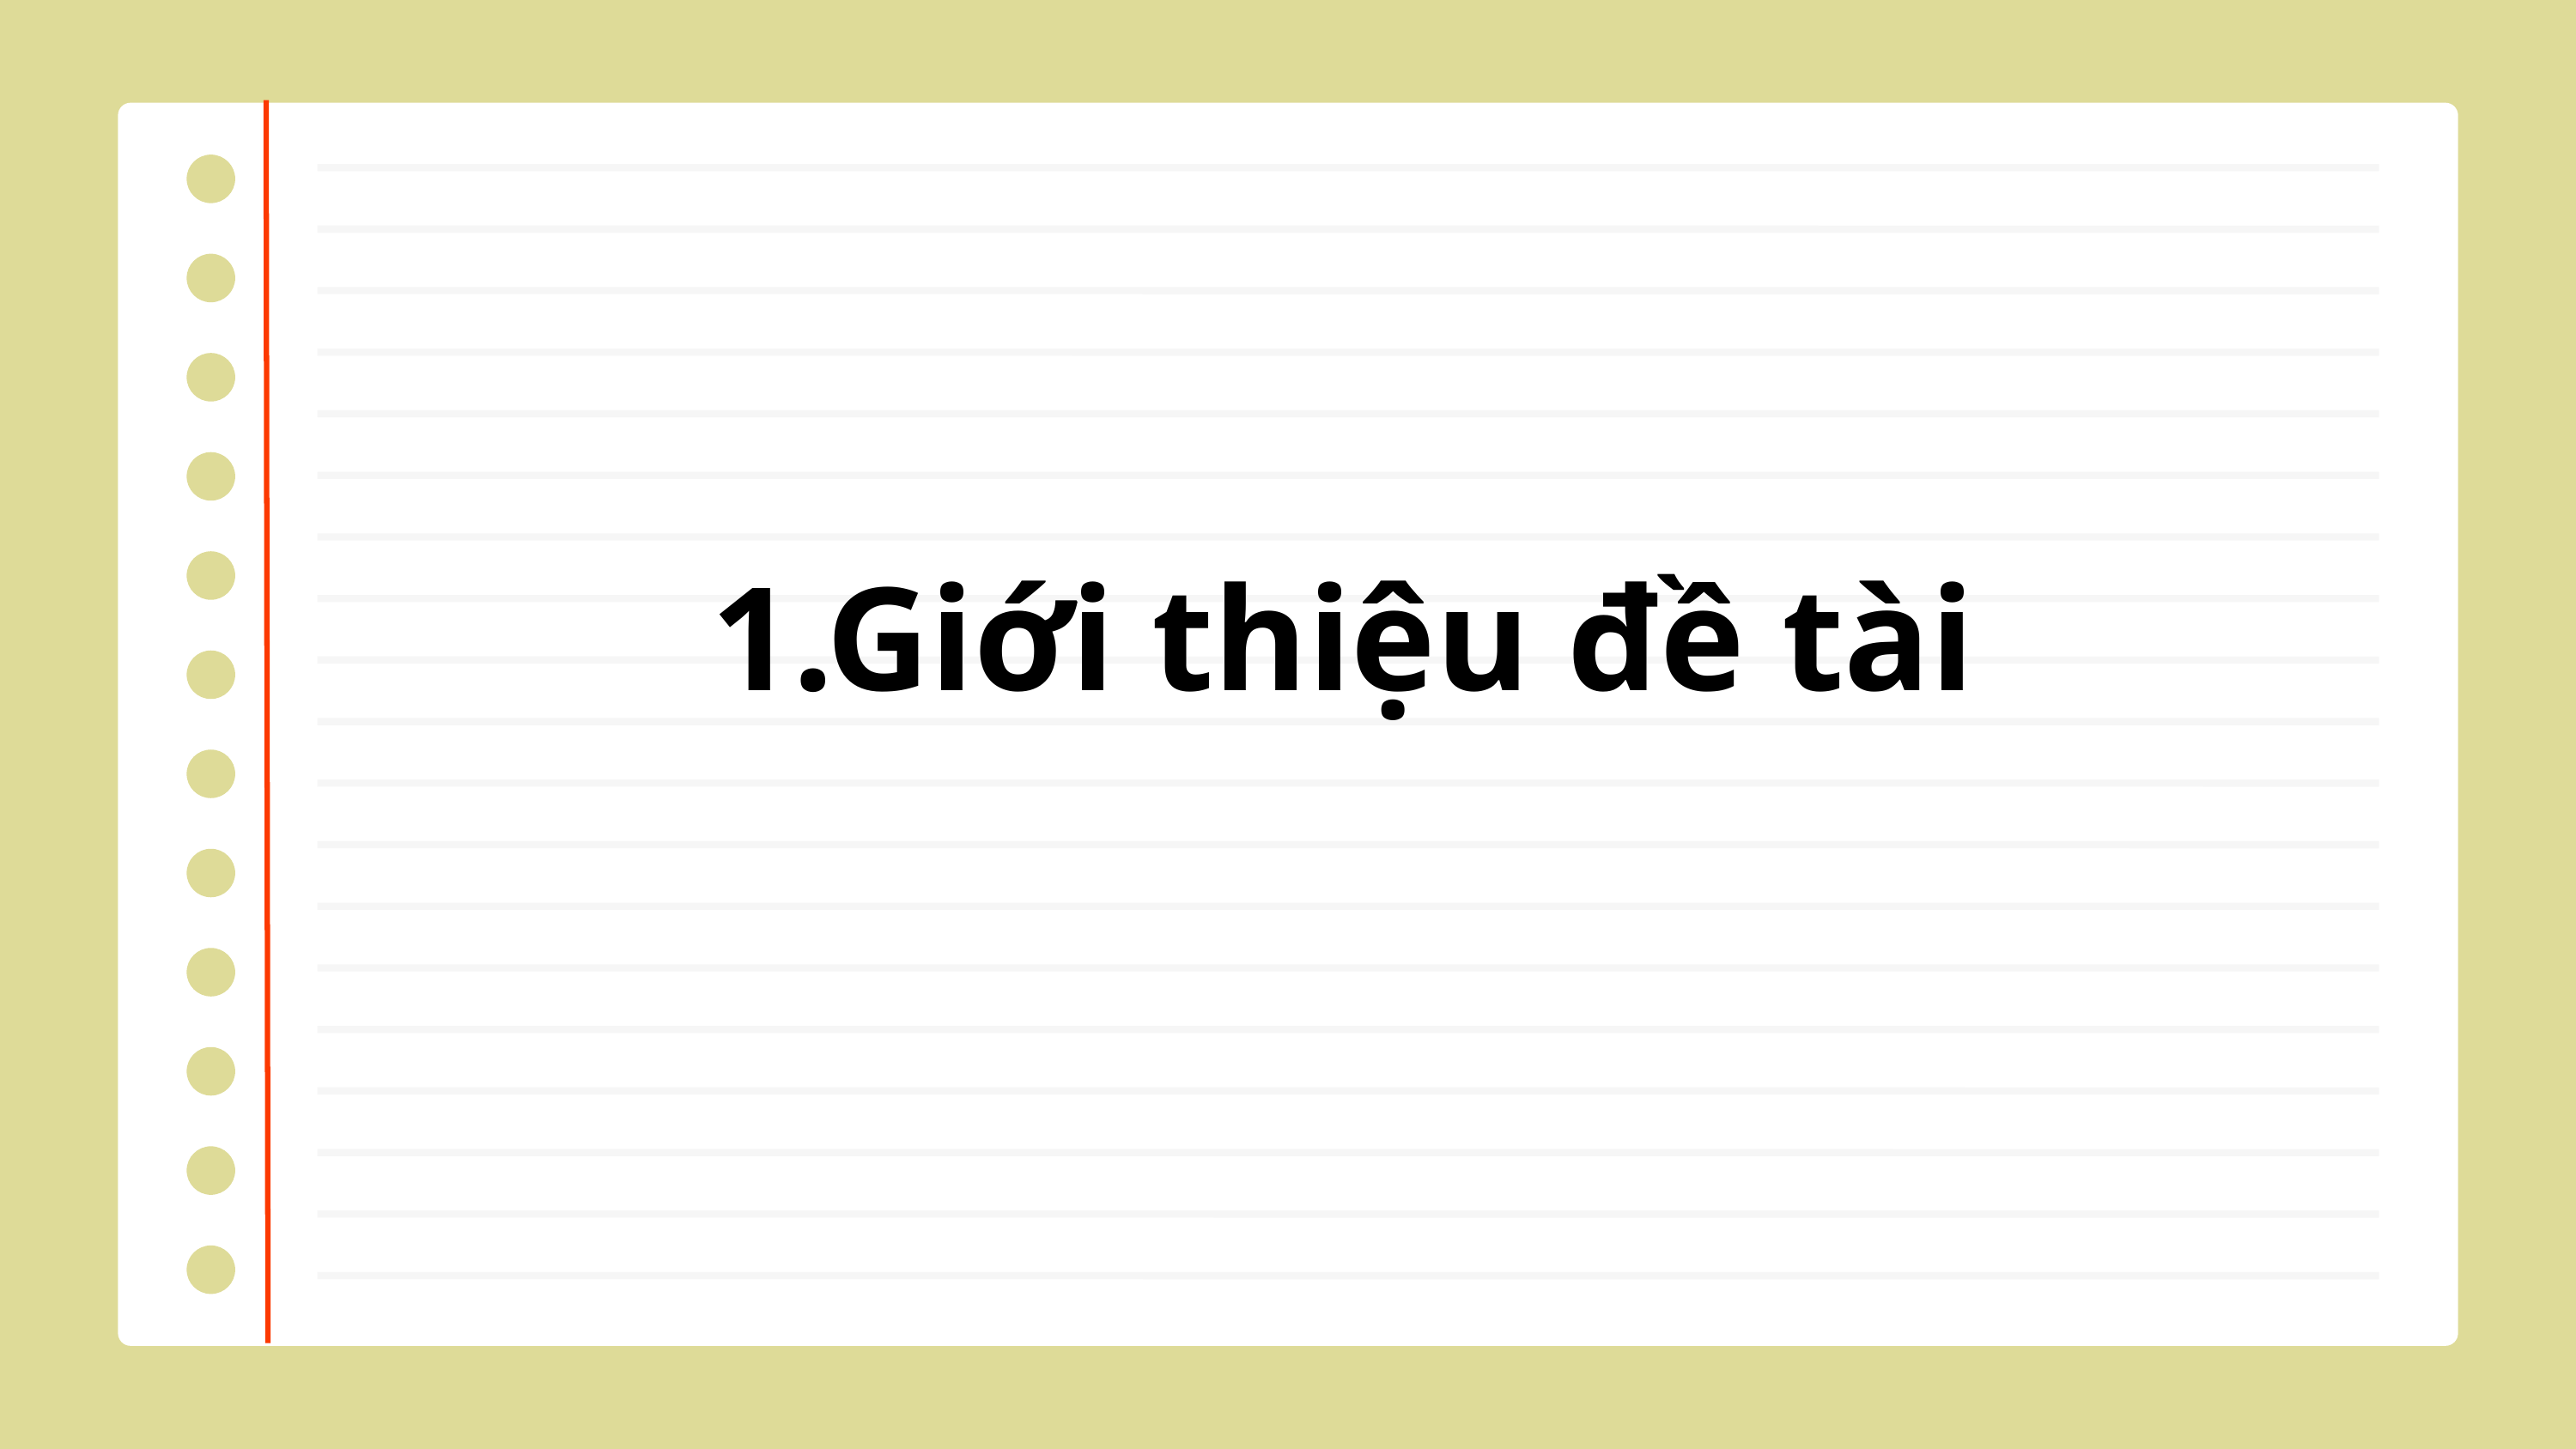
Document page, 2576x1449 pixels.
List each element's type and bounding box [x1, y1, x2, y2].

text_box [186, 154, 236, 1294]
text_box [317, 167, 2379, 1282]
text_box [118, 102, 2458, 1347]
